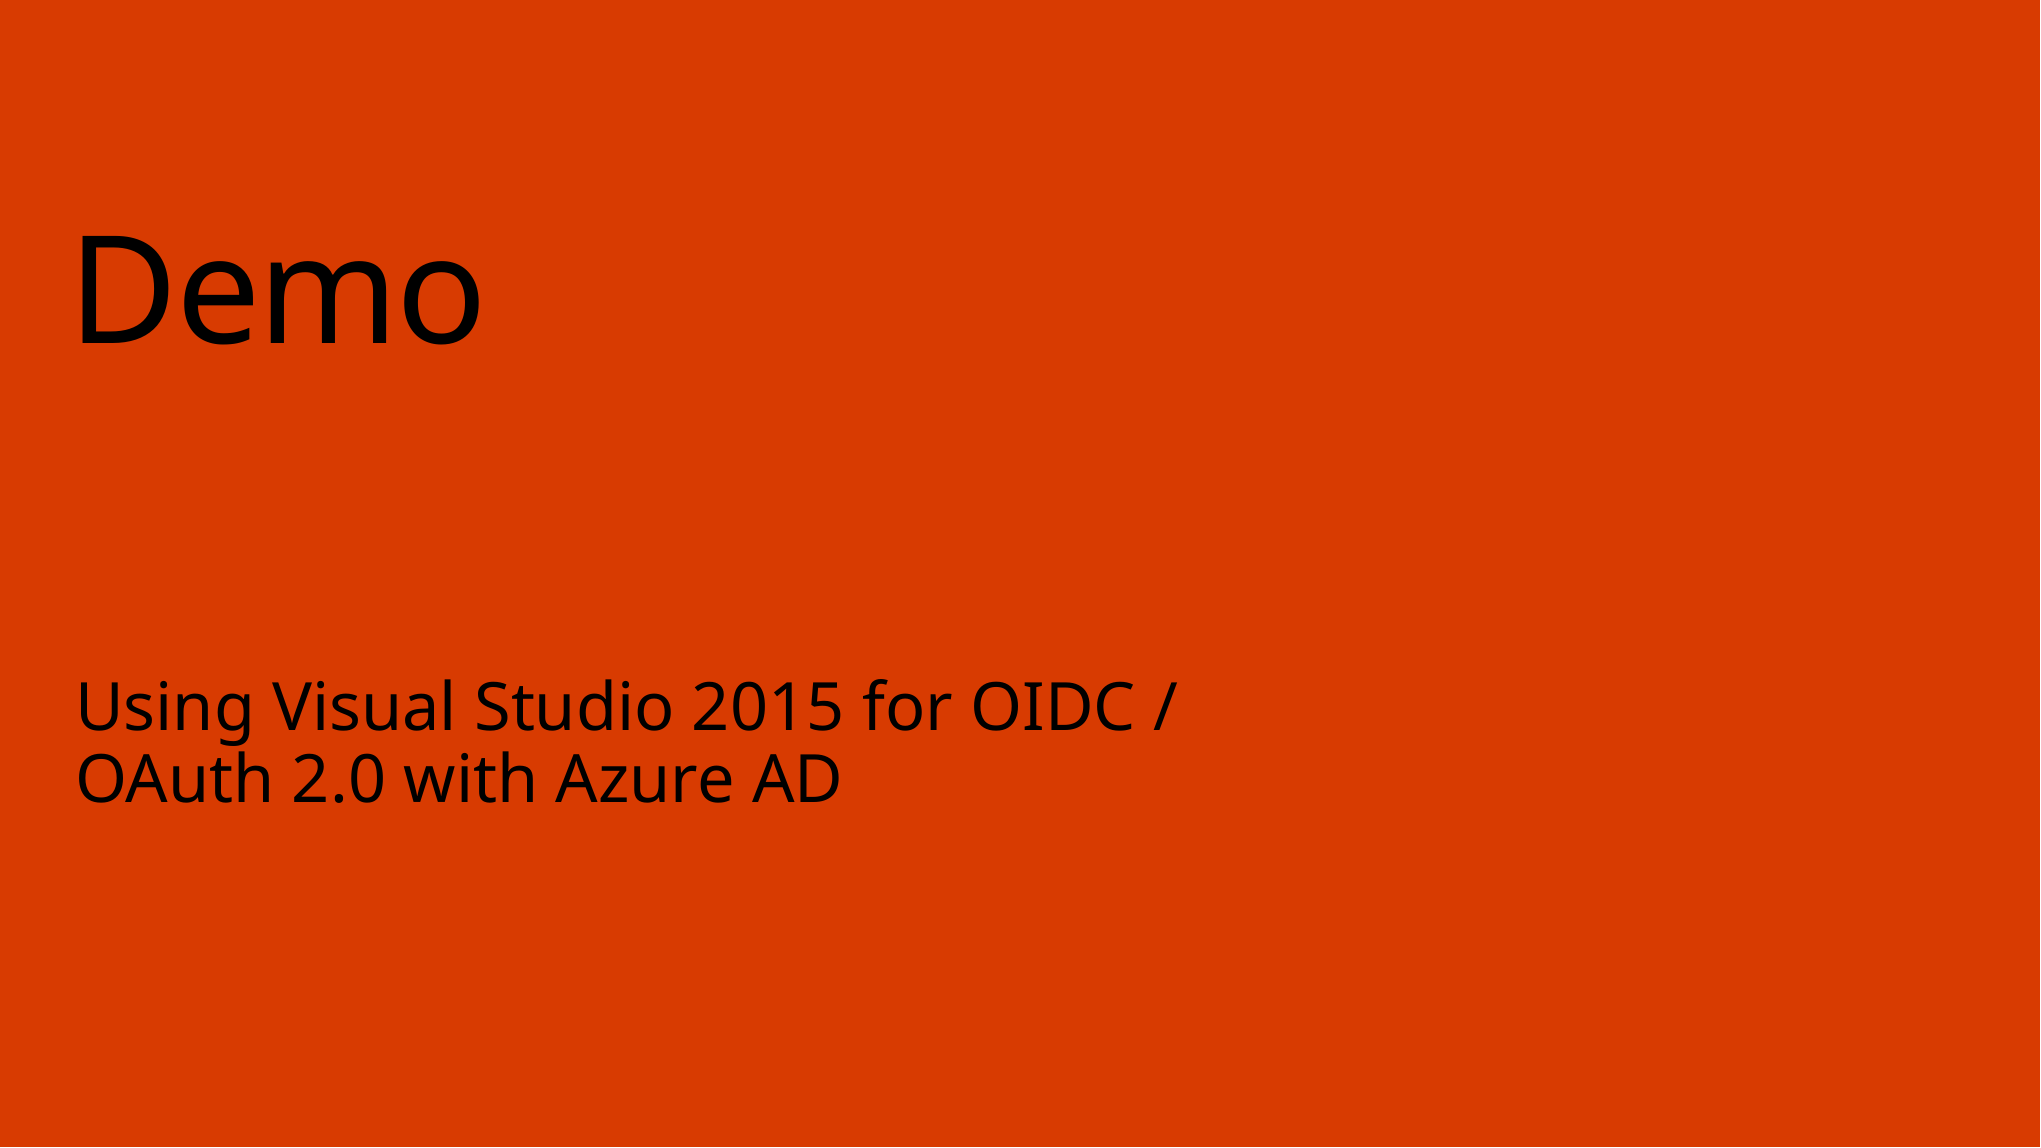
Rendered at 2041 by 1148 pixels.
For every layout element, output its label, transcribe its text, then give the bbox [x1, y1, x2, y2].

title Demo [45, 198, 1395, 393]
list Using Visual Studio 2015 for OIDC / OAuth 2.0 with Azure AD [45, 648, 1396, 843]
